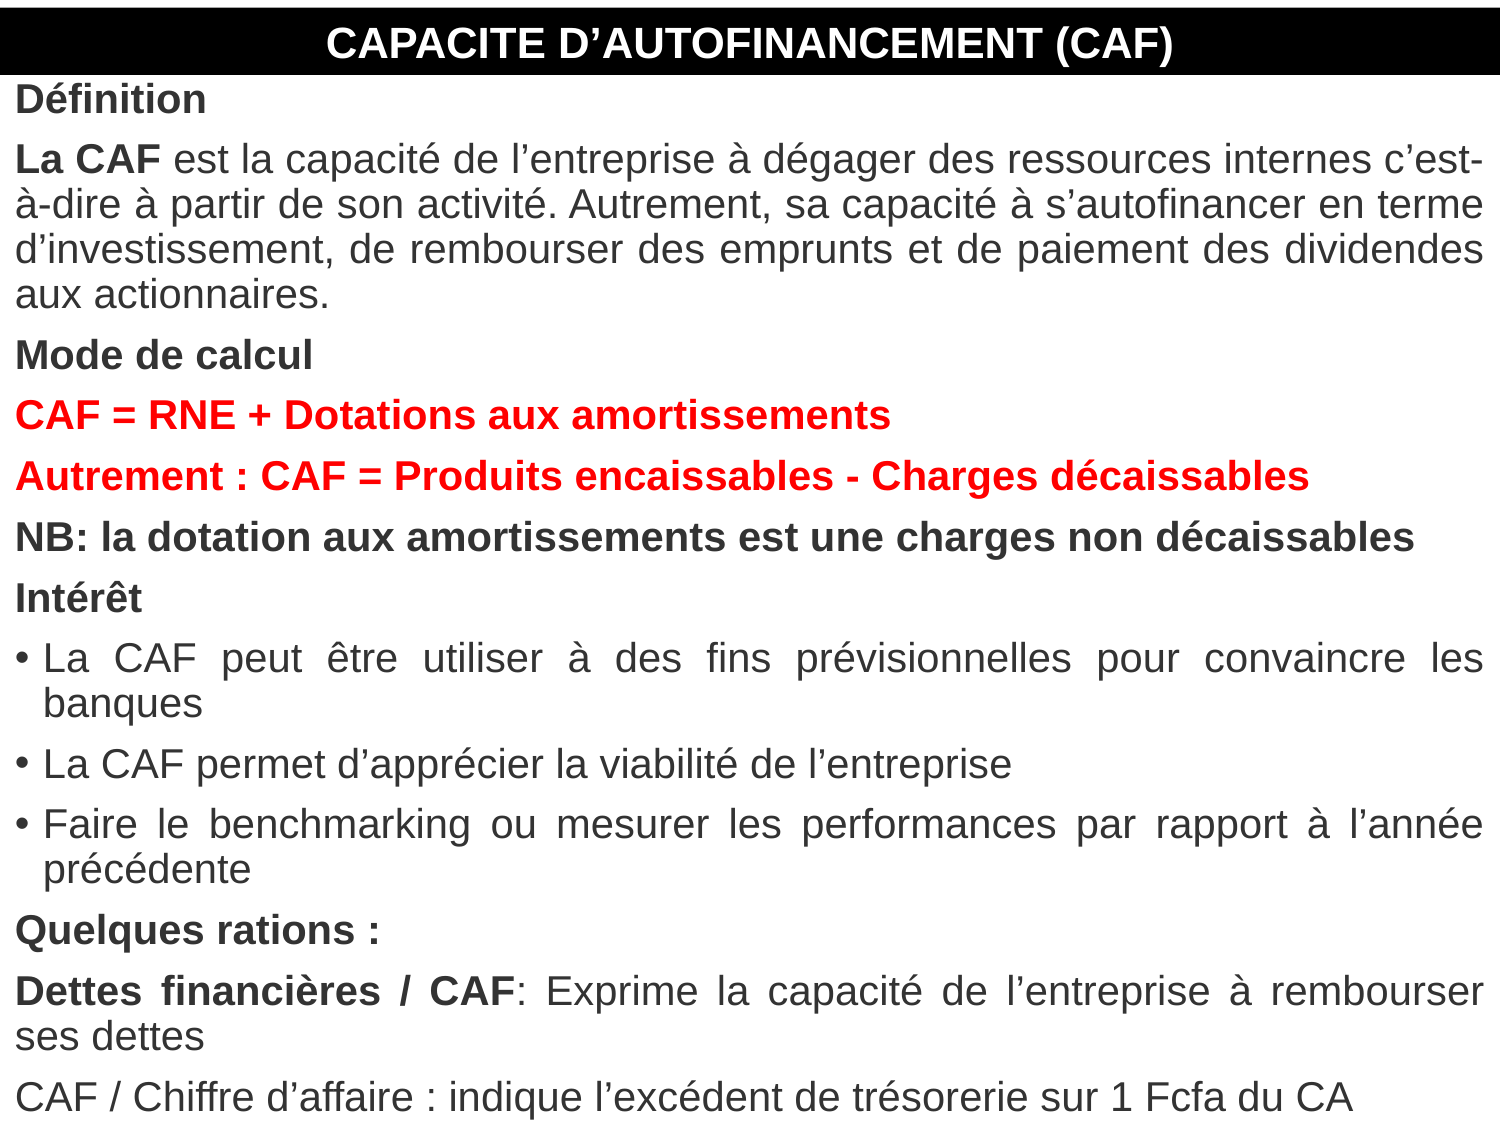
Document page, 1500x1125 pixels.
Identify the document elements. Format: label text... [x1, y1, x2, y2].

text_box CAPACITE D’AUTOFINANCEMENT (CAF) [0, 7, 1500, 75]
list Définition La CAF est la capacité de l’entreprise à dégager des ressources internes c’est-à-dire à partir de son activité. Autrement, sa capacité à s’autofinancer en terme d’investissement, de rembourser des emprunts et de paiement des dividendes aux actionnaires. Mode de calcul CAF = RNE + Dotations aux amortissements Autrement : CAF = Produits encaissables - Charges décaissables NB: la dotation aux amortissements est une charges non décaissables Intérêt La CAF peut être utiliser à des fins prévisionnelles pour convaincre les banques La CAF permet d’apprécier la viabilité de l’entreprise Faire le benchmarking ou mesurer les performances par rapport à l’année précédente Quelques rations : Dettes financières / CAF: Exprime la capacité de l’entreprise à rembourser ses dettes CAF / Chiffre d’affaire : indique l’excédent de trésorerie sur 1 Fcfa du CA [0, 75, 1500, 1118]
